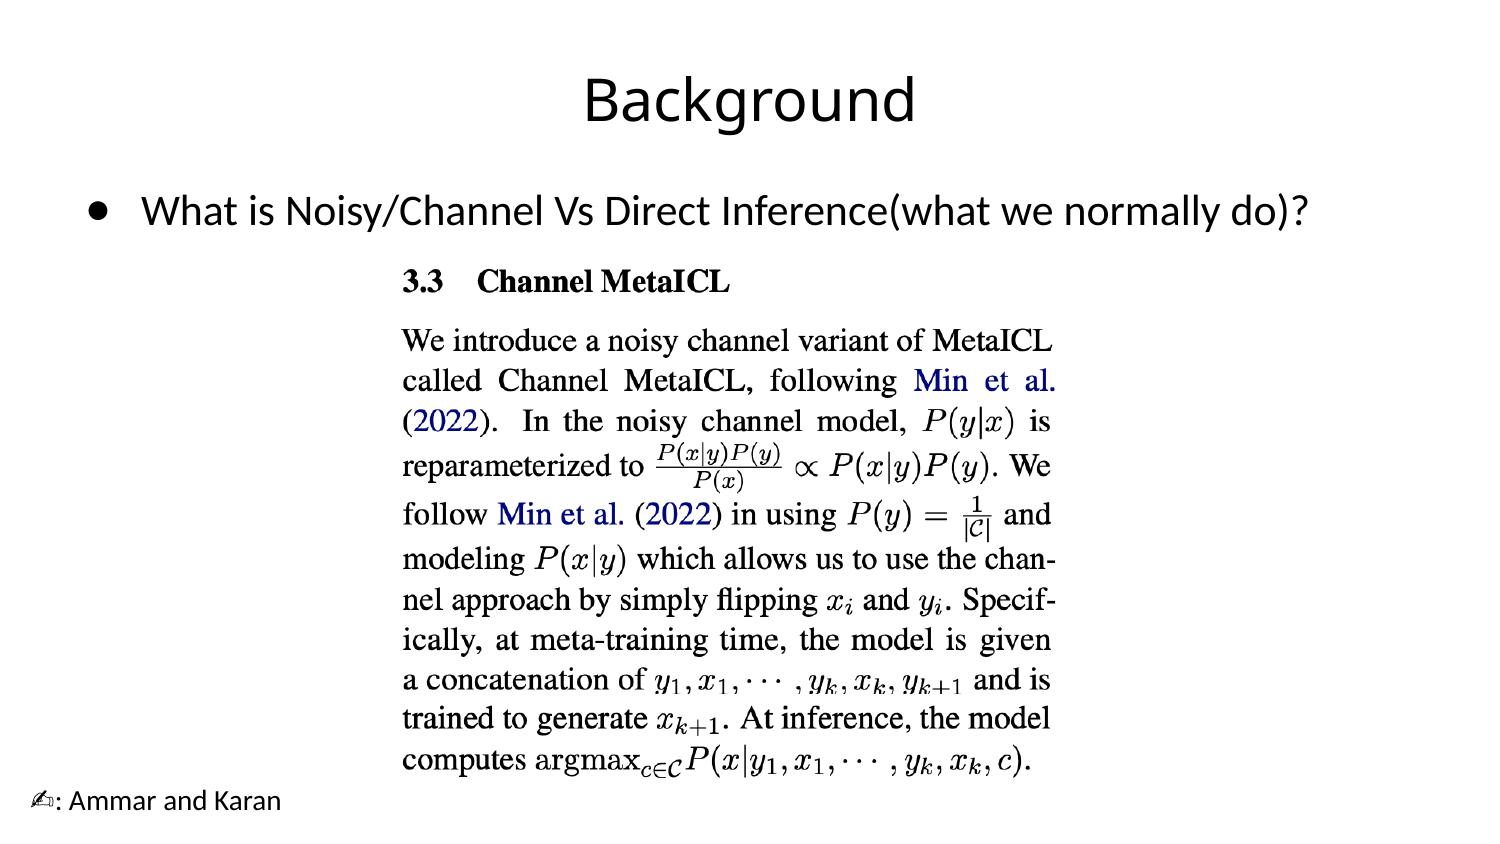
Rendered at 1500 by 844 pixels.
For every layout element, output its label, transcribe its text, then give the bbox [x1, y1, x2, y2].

picture [367, 260, 1083, 800]
title Background [51, 54, 1449, 149]
list What is Noisy/Channel Vs Direct Inference(what we normally do)? [51, 172, 1449, 734]
list ✍️: Ammar and Karan [15, 770, 533, 844]
